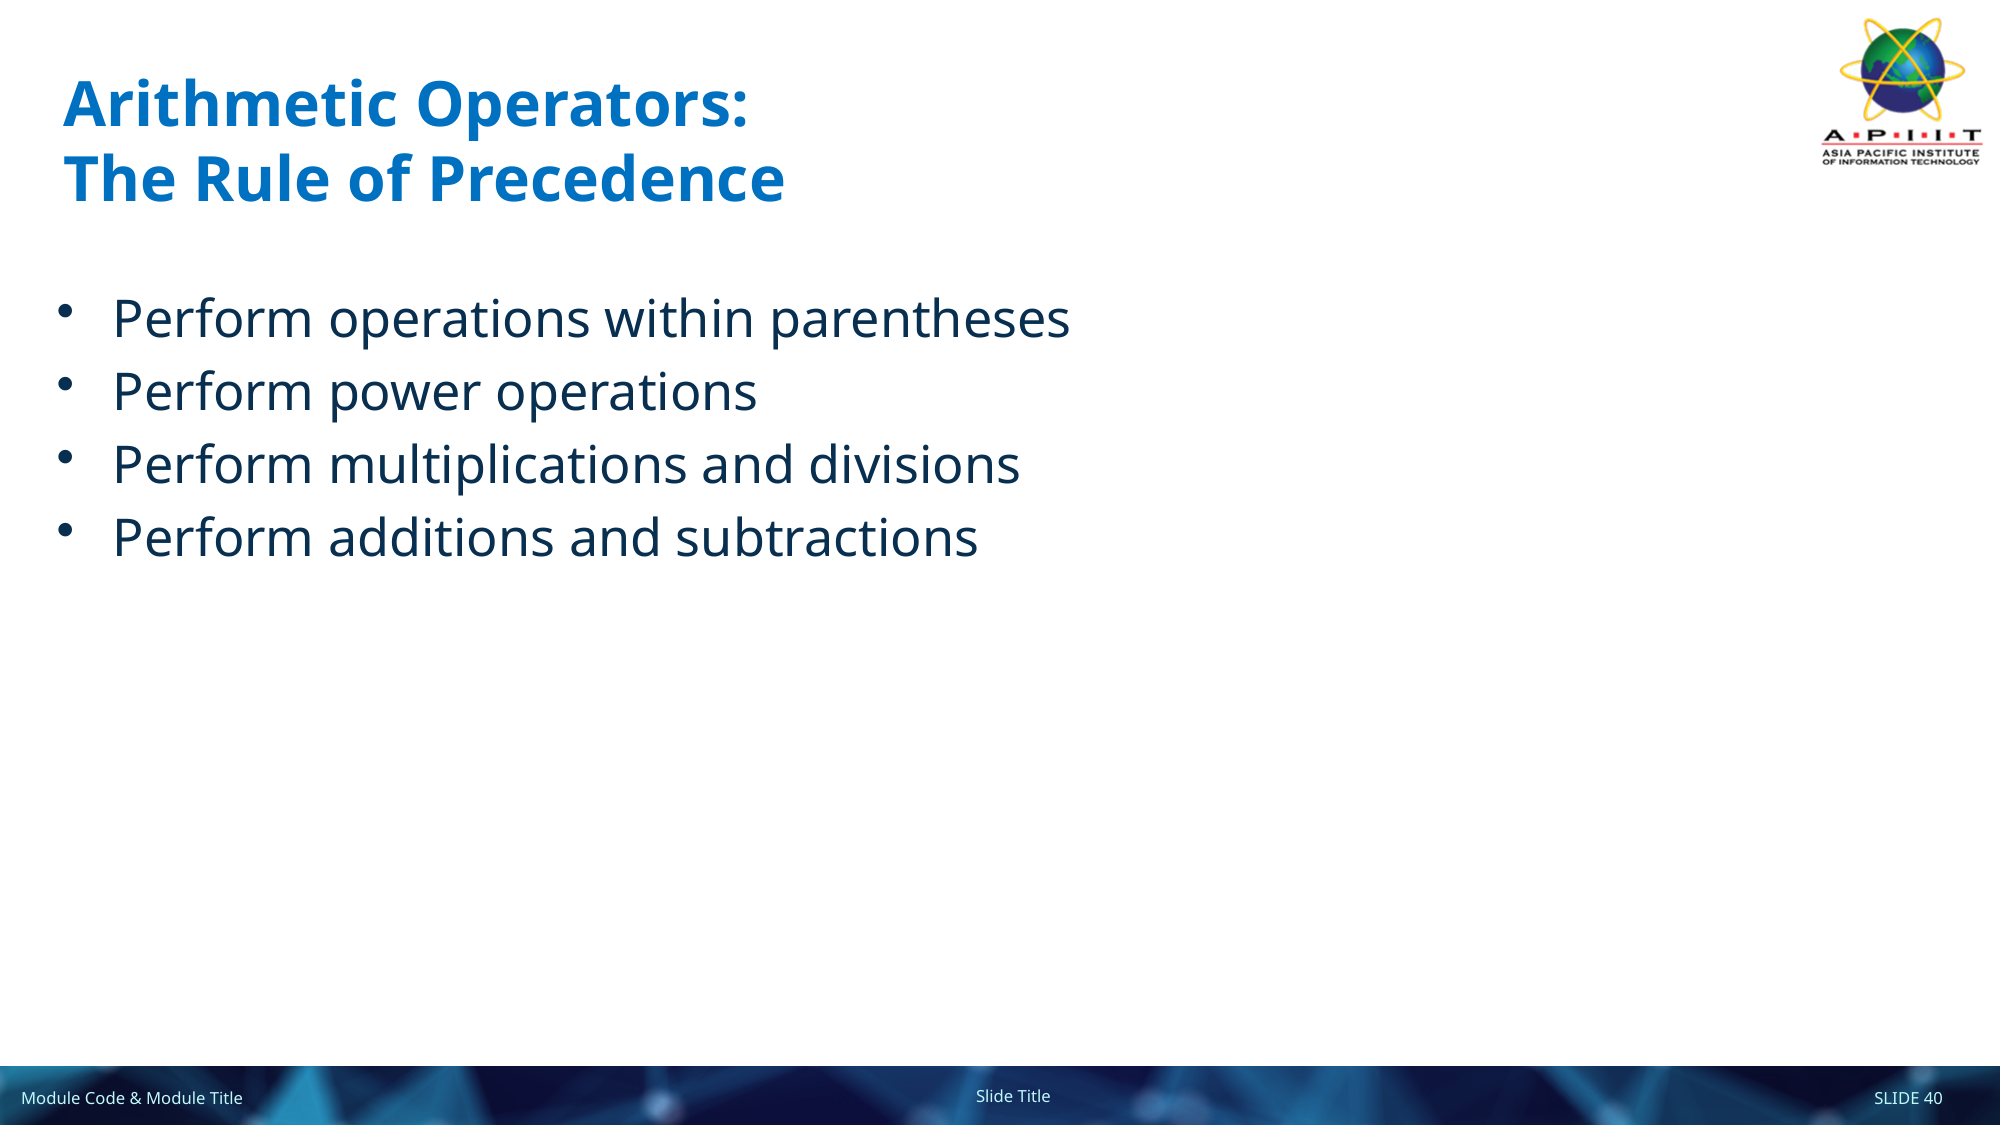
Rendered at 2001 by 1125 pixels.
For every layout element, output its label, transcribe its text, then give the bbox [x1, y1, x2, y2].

list Perform operations within parentheses Perform power operations Perform multiplications and divisions Perform additions and subtractions [41, 278, 1969, 1021]
picture [1803, 0, 2000, 182]
picture [0, 1066, 2000, 1125]
title Arithmetic Operators: The Rule of Precedence [48, 45, 1764, 233]
